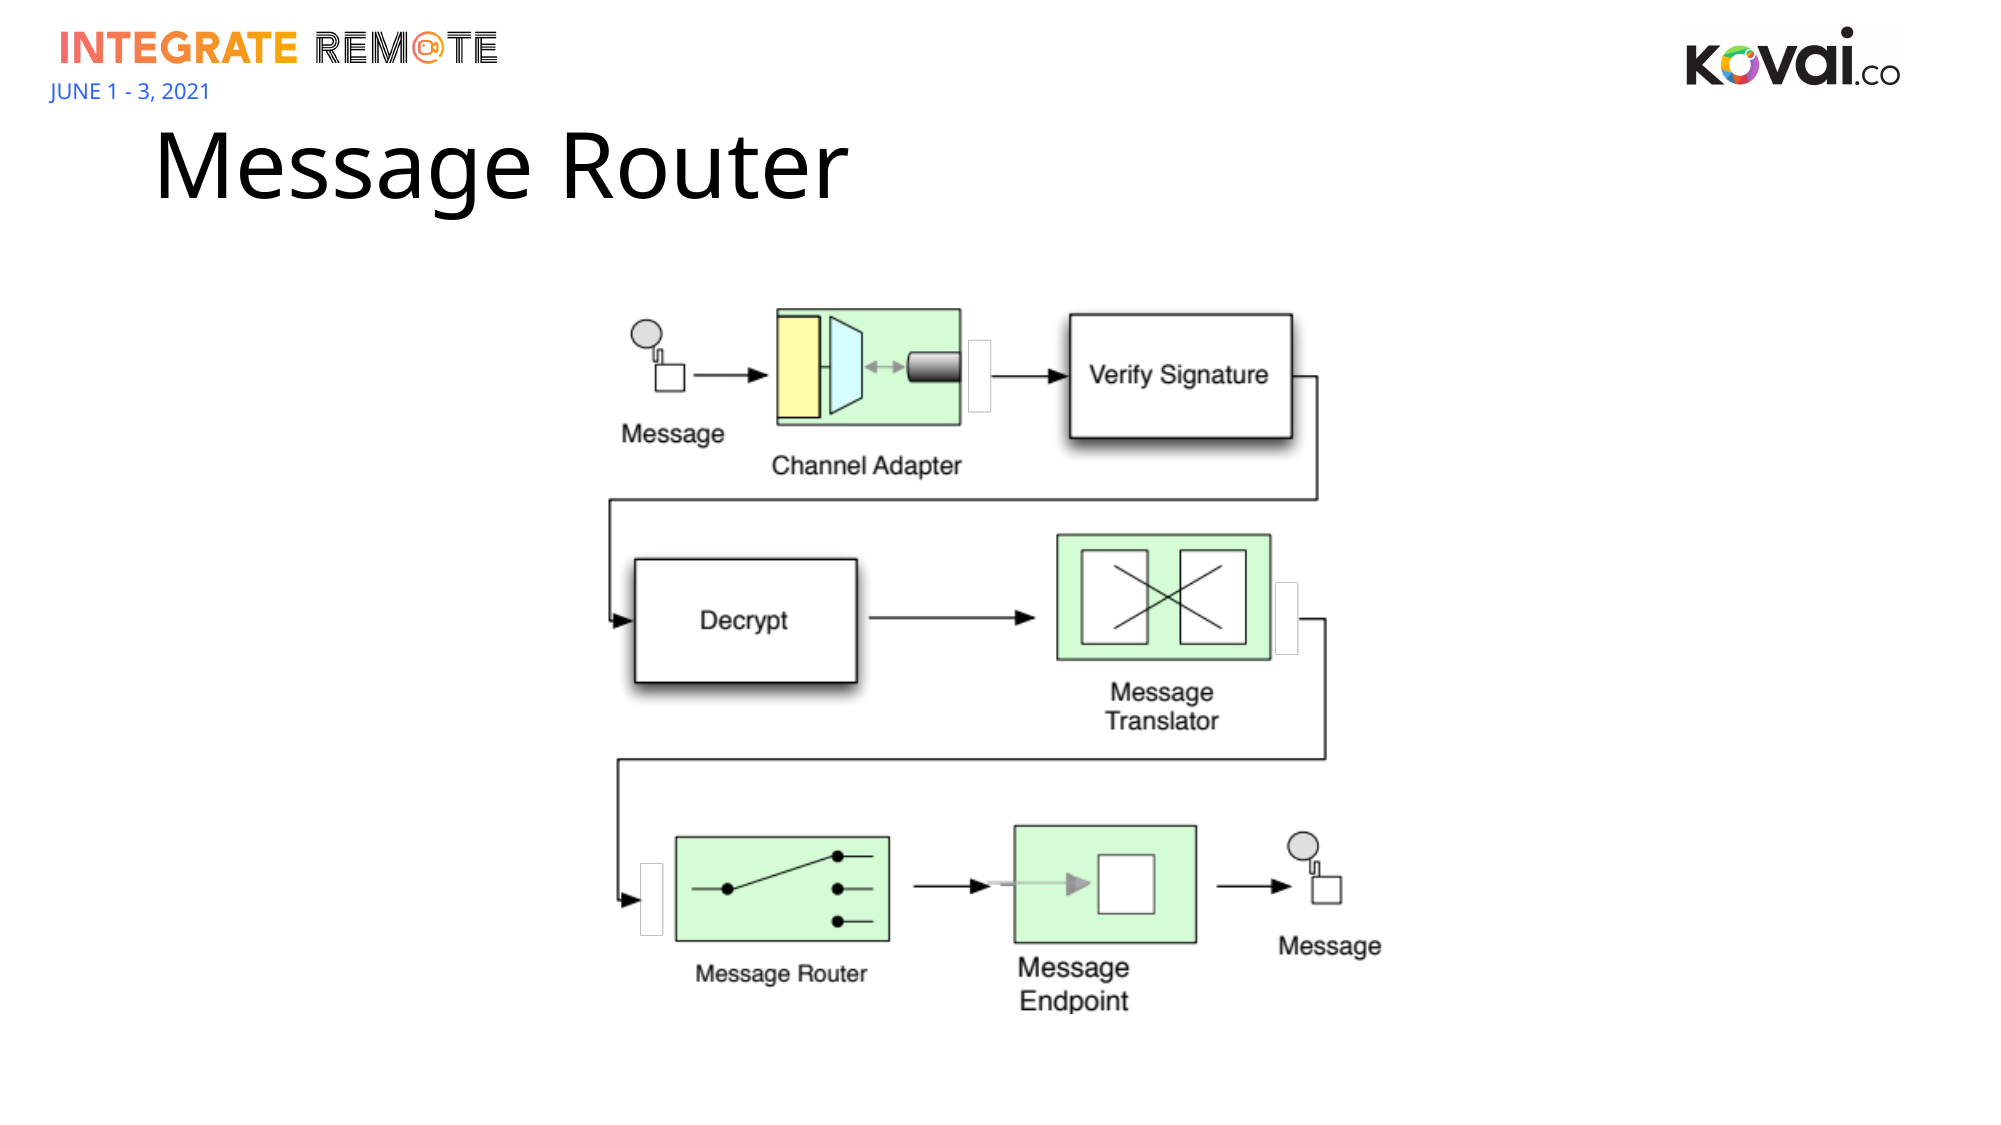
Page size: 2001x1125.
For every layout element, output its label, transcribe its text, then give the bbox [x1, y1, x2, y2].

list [604, 299, 1395, 1014]
picture [58, 30, 498, 66]
title Message Router [137, 59, 1863, 278]
picture [1684, 22, 1903, 88]
